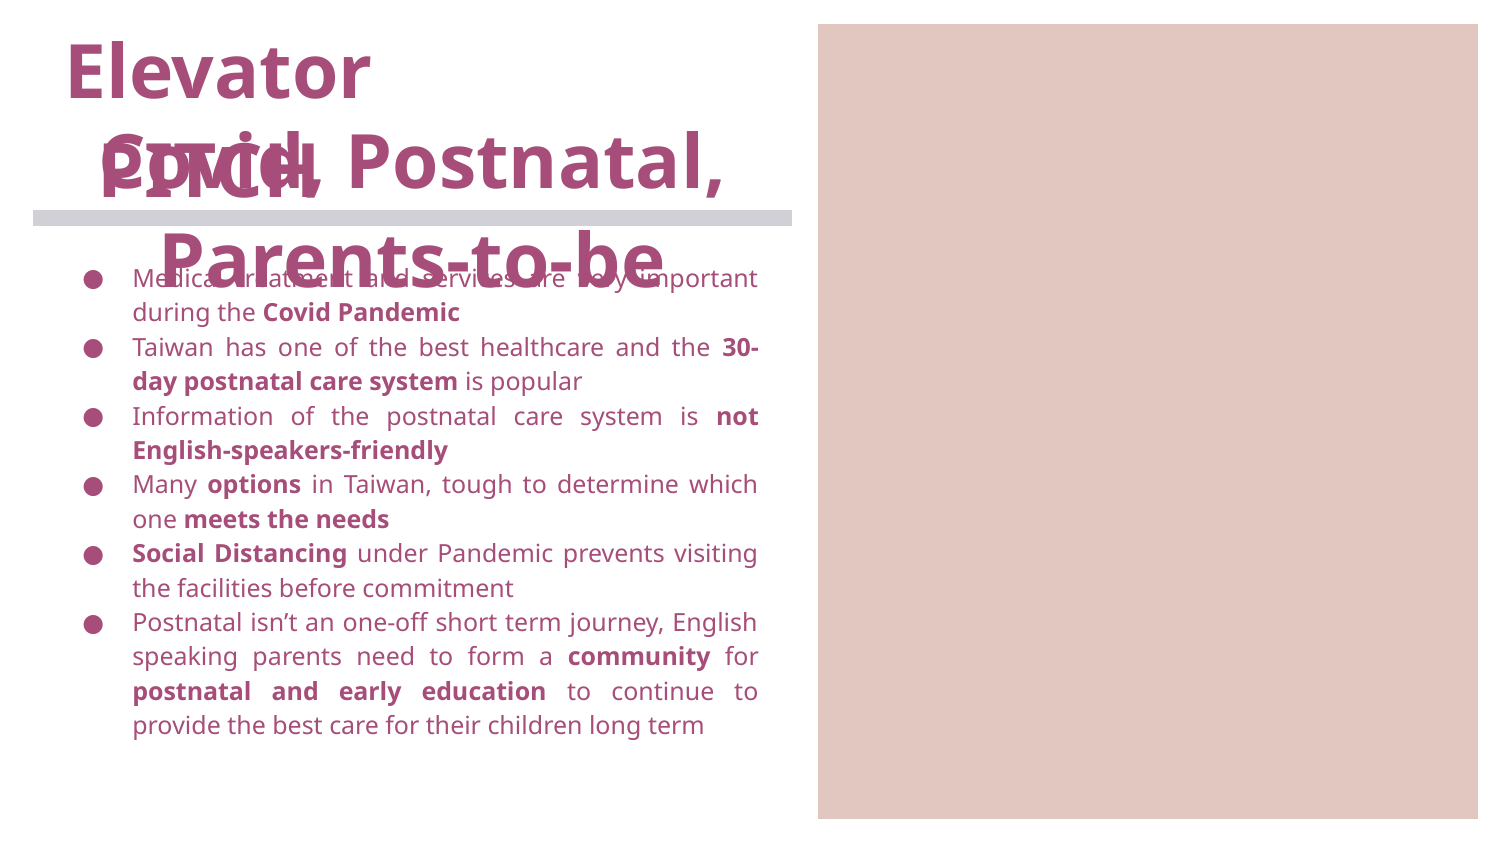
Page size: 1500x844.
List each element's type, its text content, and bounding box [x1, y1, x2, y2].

title Medical treatment and services are very important during the Covid Pandemic Taiwan has one of the best healthcare and the 30-day postnatal care system is popular Information of the postnatal care system is not English-speakers-friendly Many options in Taiwan, tough to determine which one meets the needs Social Distancing under Pandemic prevents visiting the facilities before commitment Postnatal isn’t an one-off short term journey, English speaking parents need to form a community for postnatal and early education to continue to provide the best care for their children long term [42, 242, 774, 765]
picture [818, 24, 1479, 819]
picture [33, 209, 792, 226]
title Covid, Postnatal, Parents-to-be [33, 89, 792, 209]
text_box Elevator PITCH [14, 0, 423, 111]
